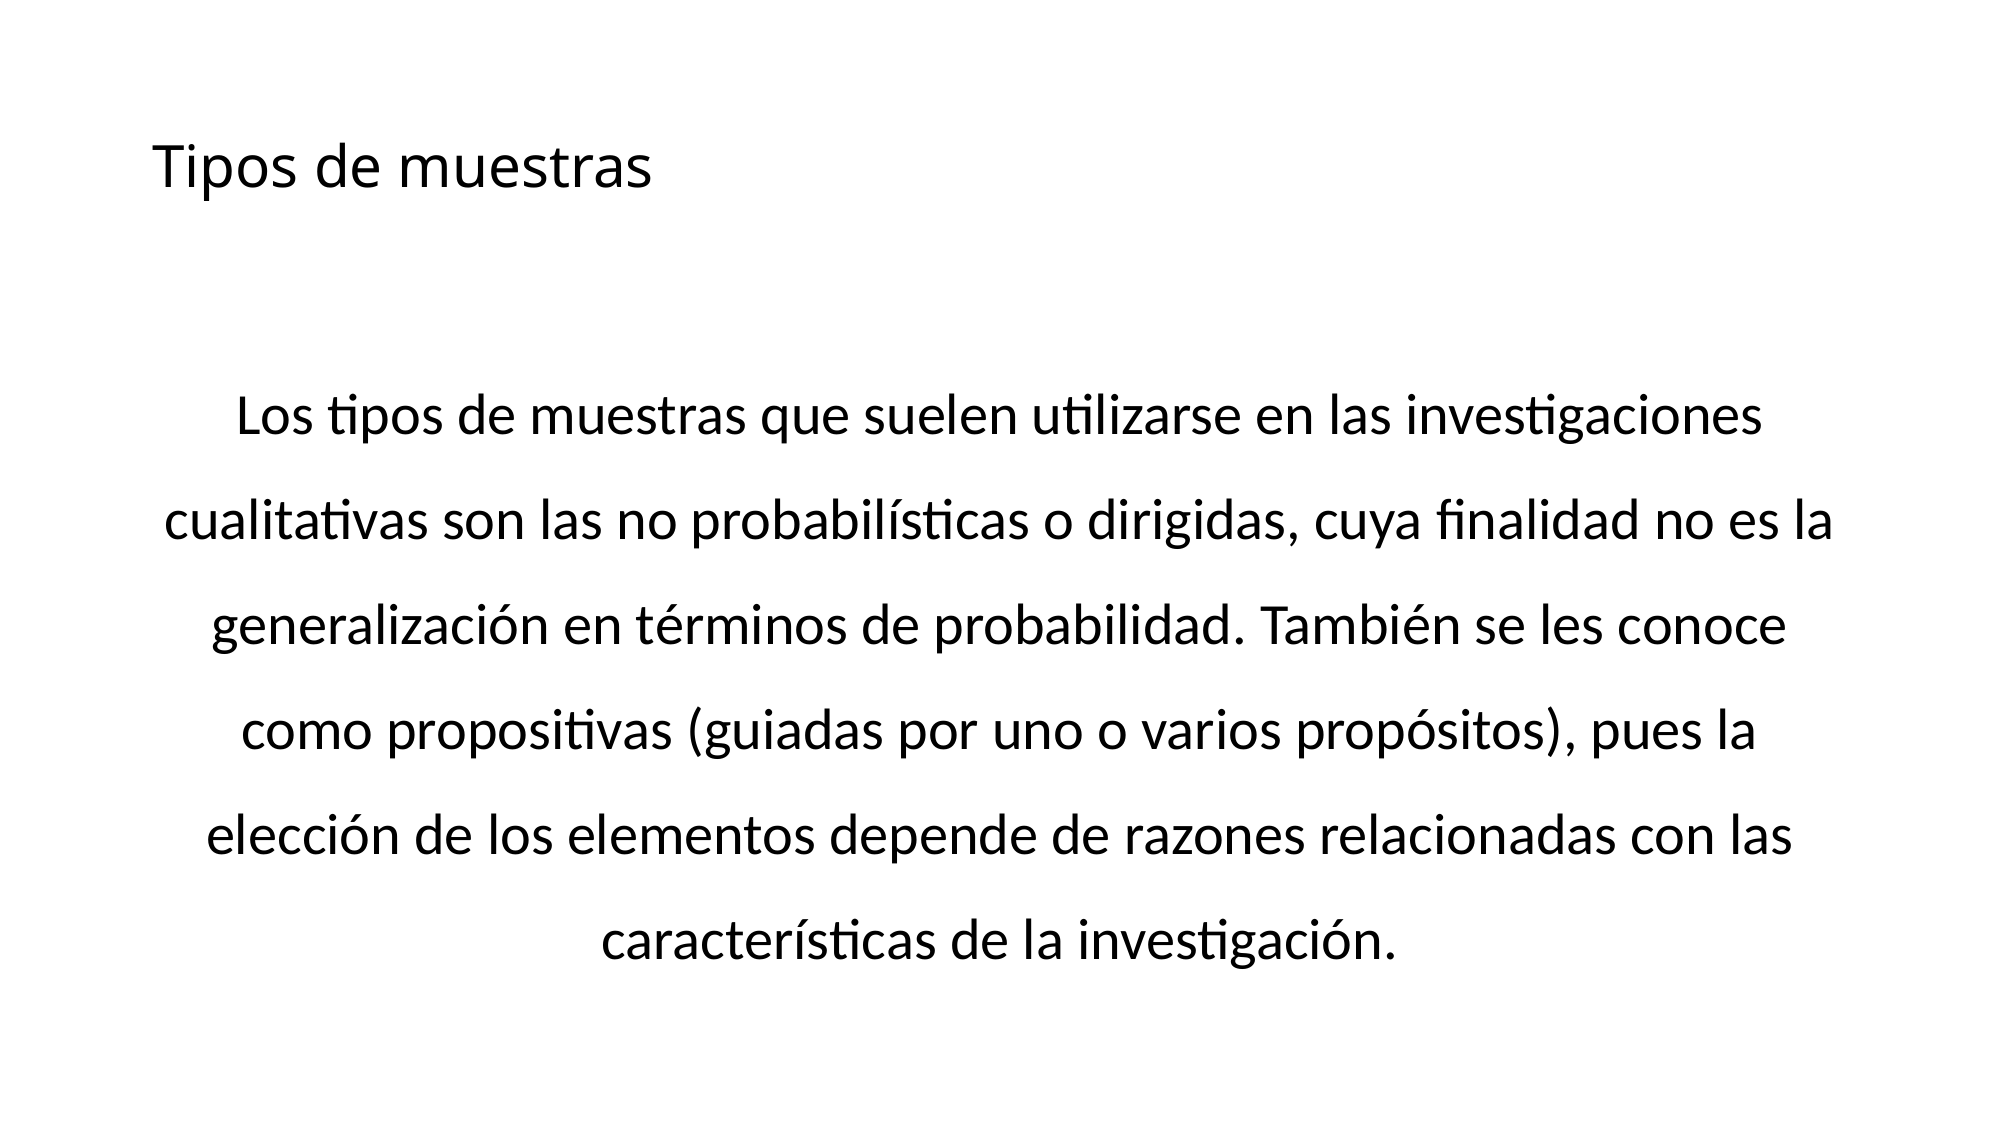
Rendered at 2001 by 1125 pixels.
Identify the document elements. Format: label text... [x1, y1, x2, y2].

title Tipos de muestras [137, 59, 1863, 278]
list Los tipos de muestras que suelen utilizarse en las investigaciones cualitativas son las no probabilísticas o dirigidas, cuya finalidad no es la generalización en términos de probabilidad. También se les conoce como propositivas (guiadas por uno o varios propósitos), pues la elección de los elementos depende de razones relacionadas con las características de la investigación. [137, 299, 1863, 1014]
